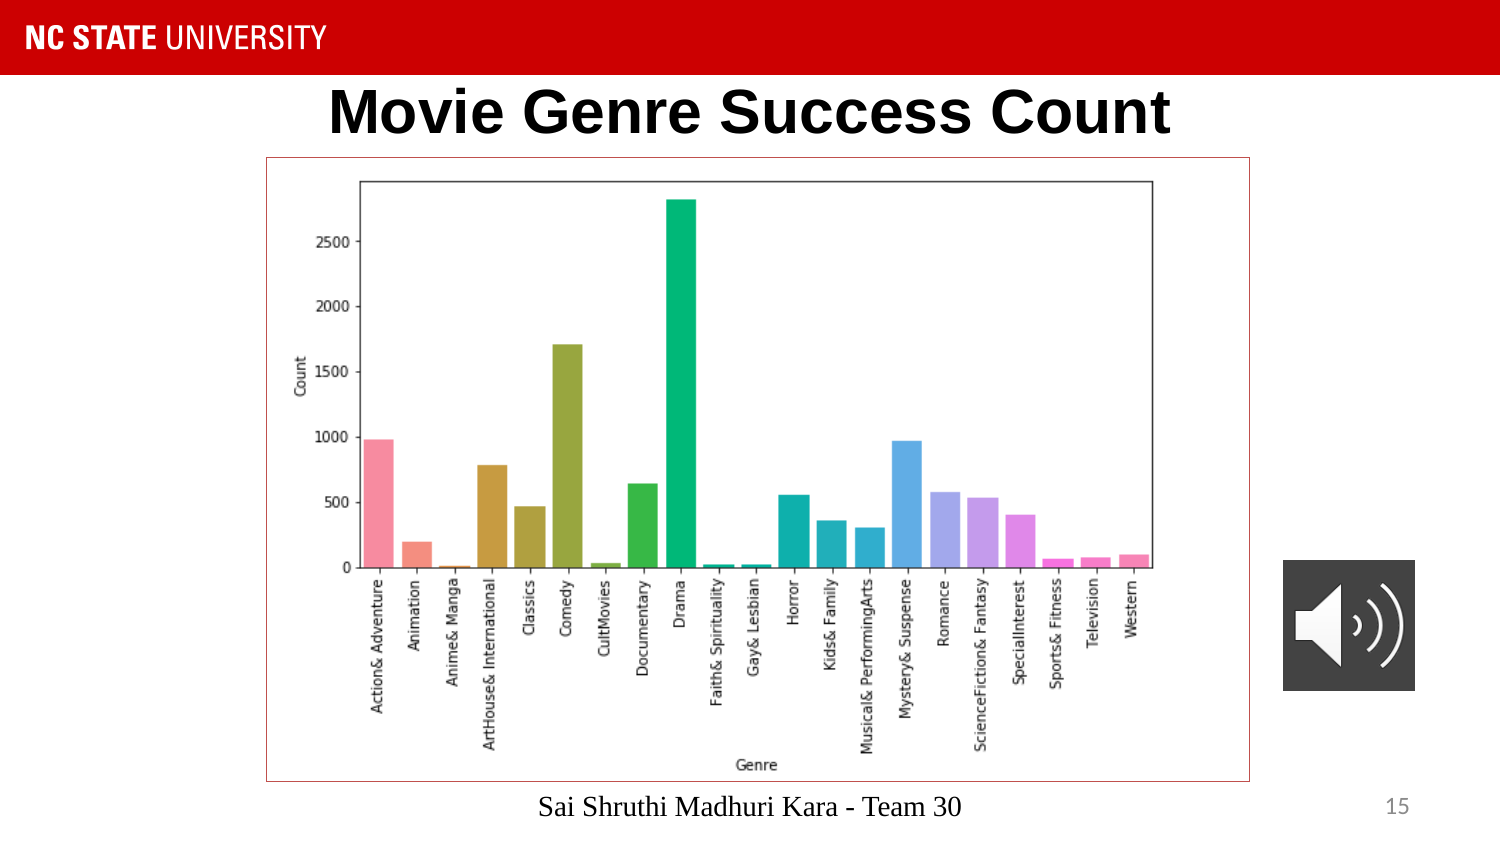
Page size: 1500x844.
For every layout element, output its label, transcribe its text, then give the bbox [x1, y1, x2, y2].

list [265, 157, 1251, 783]
title Movie Genre Success Count [103, 27, 1397, 191]
picture [1282, 558, 1417, 693]
picture [0, 0, 1500, 75]
slide_number 15 [1074, 782, 1425, 827]
footer Sai Shruthi Madhuri Kara - Team 30 [512, 790, 988, 827]
